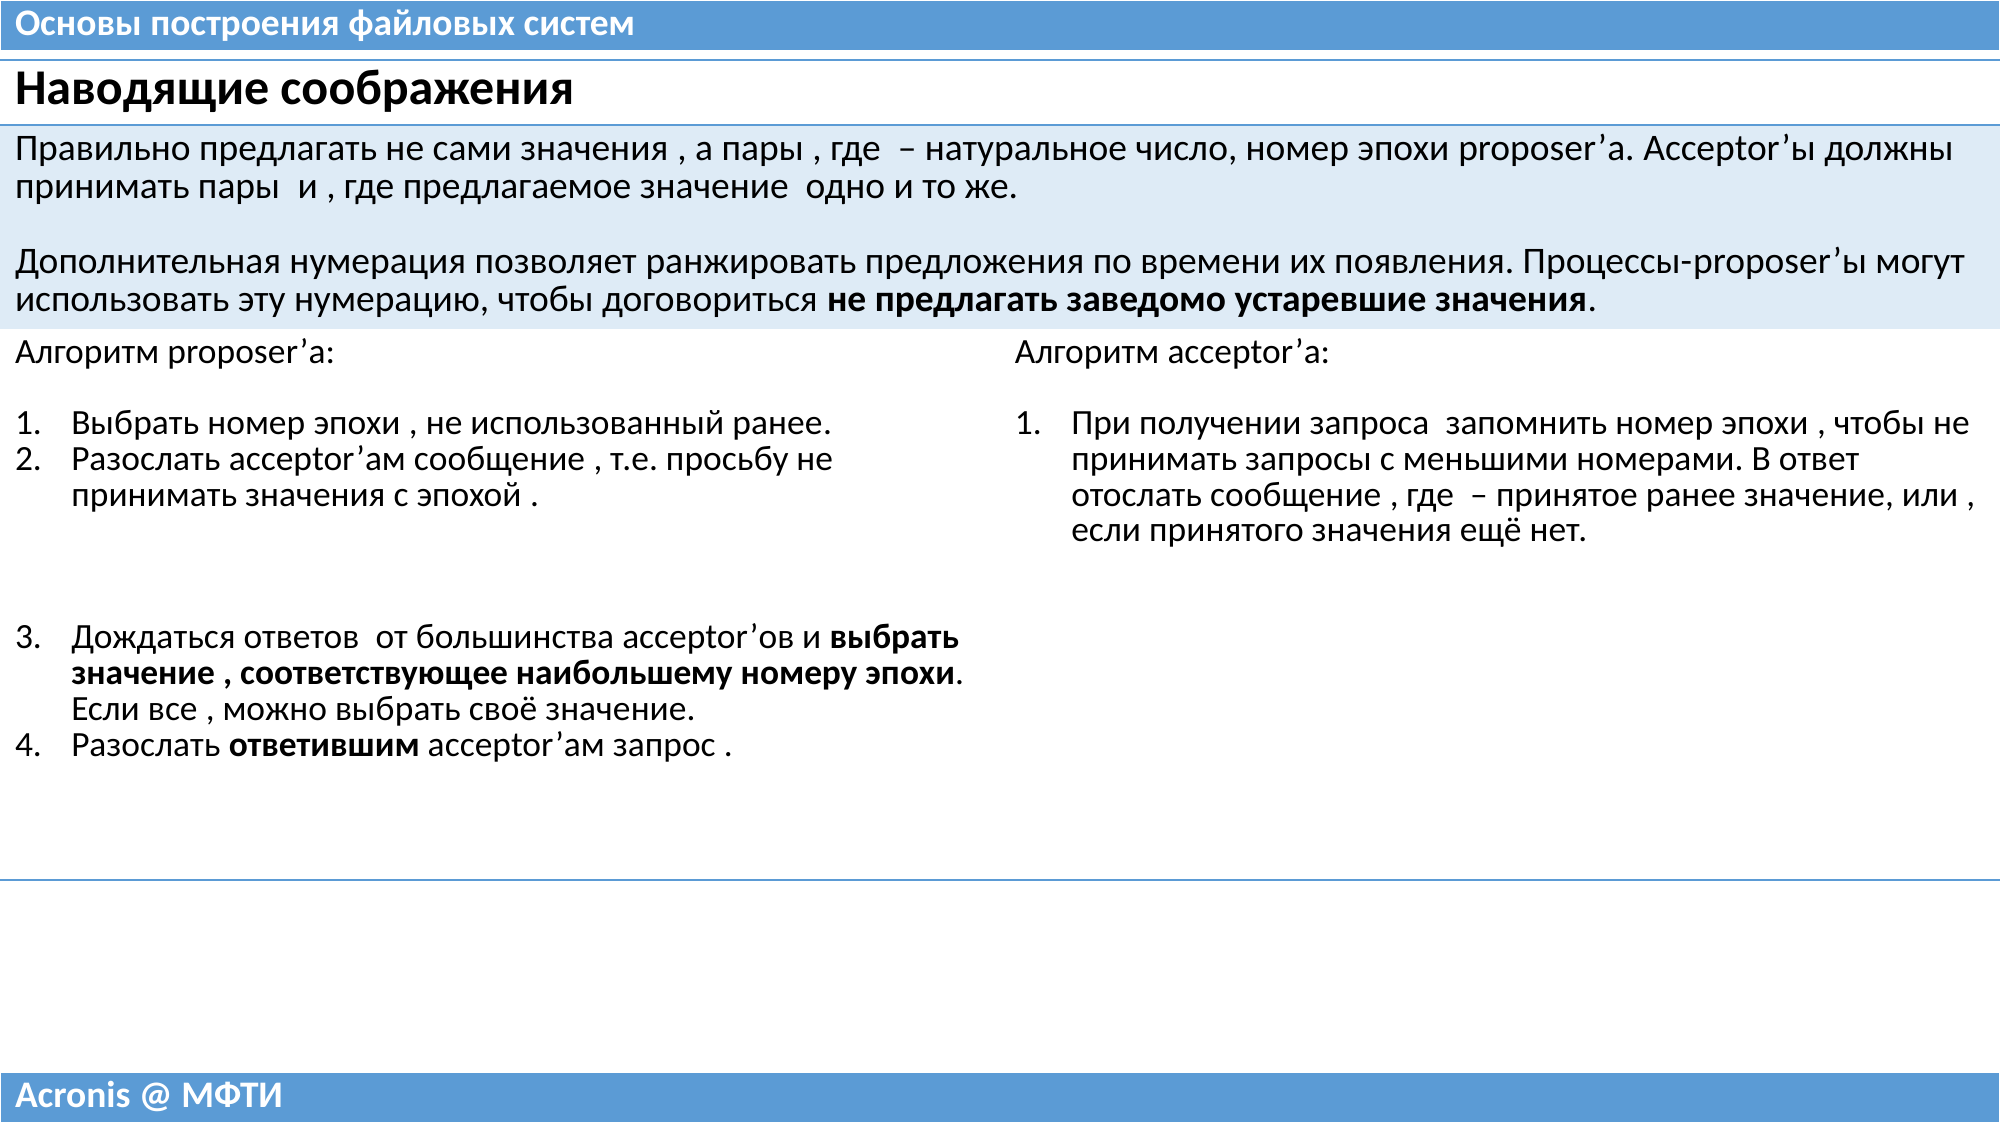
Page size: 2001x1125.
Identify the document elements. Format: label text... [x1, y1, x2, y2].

table_header Acronis @ МФТИ [1, 1073, 1999, 1122]
table_header Основы построения файловых систем [1, 1, 1999, 50]
